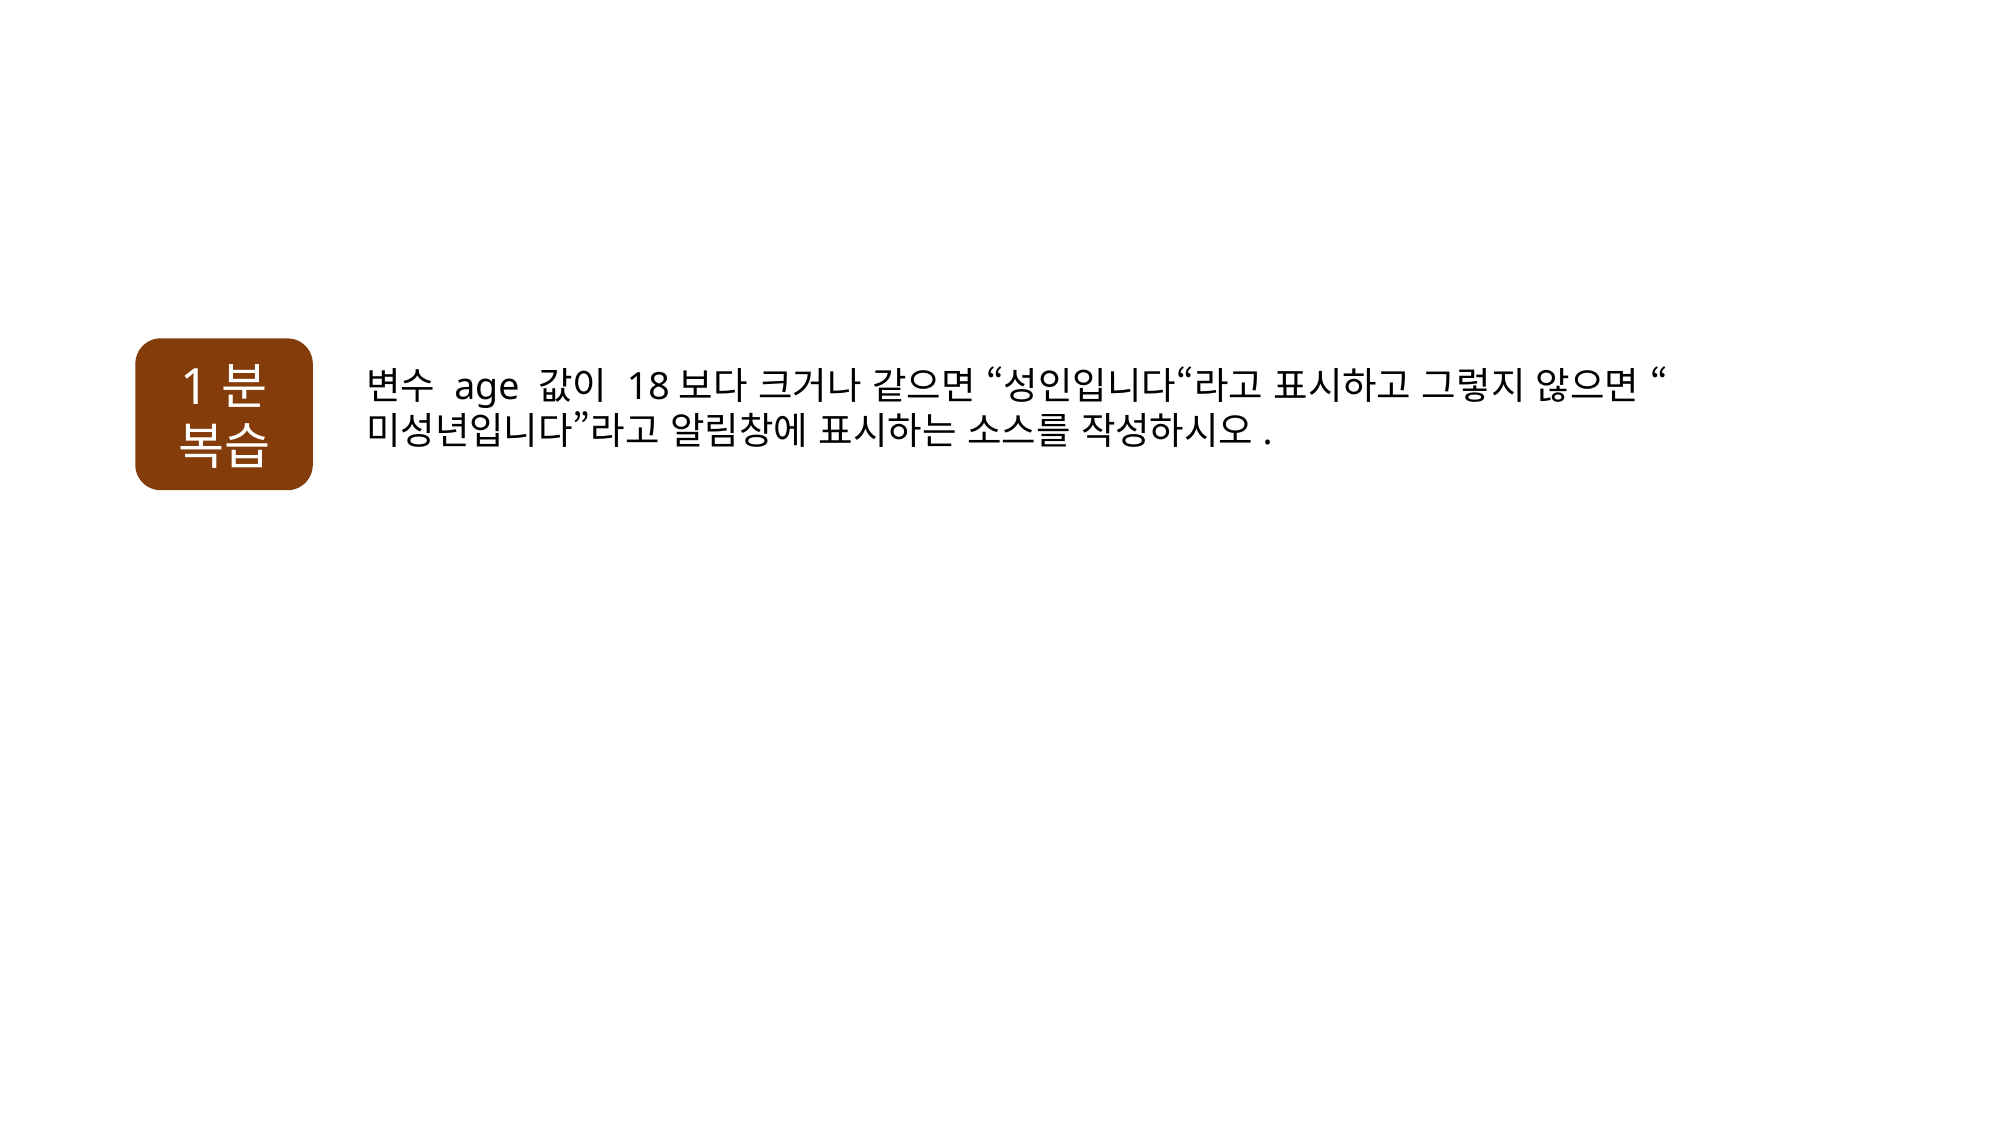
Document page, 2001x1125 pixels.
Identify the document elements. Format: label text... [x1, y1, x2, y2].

text_box 1분 복습 [134, 337, 314, 492]
text_box 변수 age 값이 18보다 크거나 같으면 “성인입니다“라고 표시하고 그렇지 않으면 “미성년입니다”라고 알림창에 표시하는 소스를 작성하시오. [351, 354, 1746, 460]
